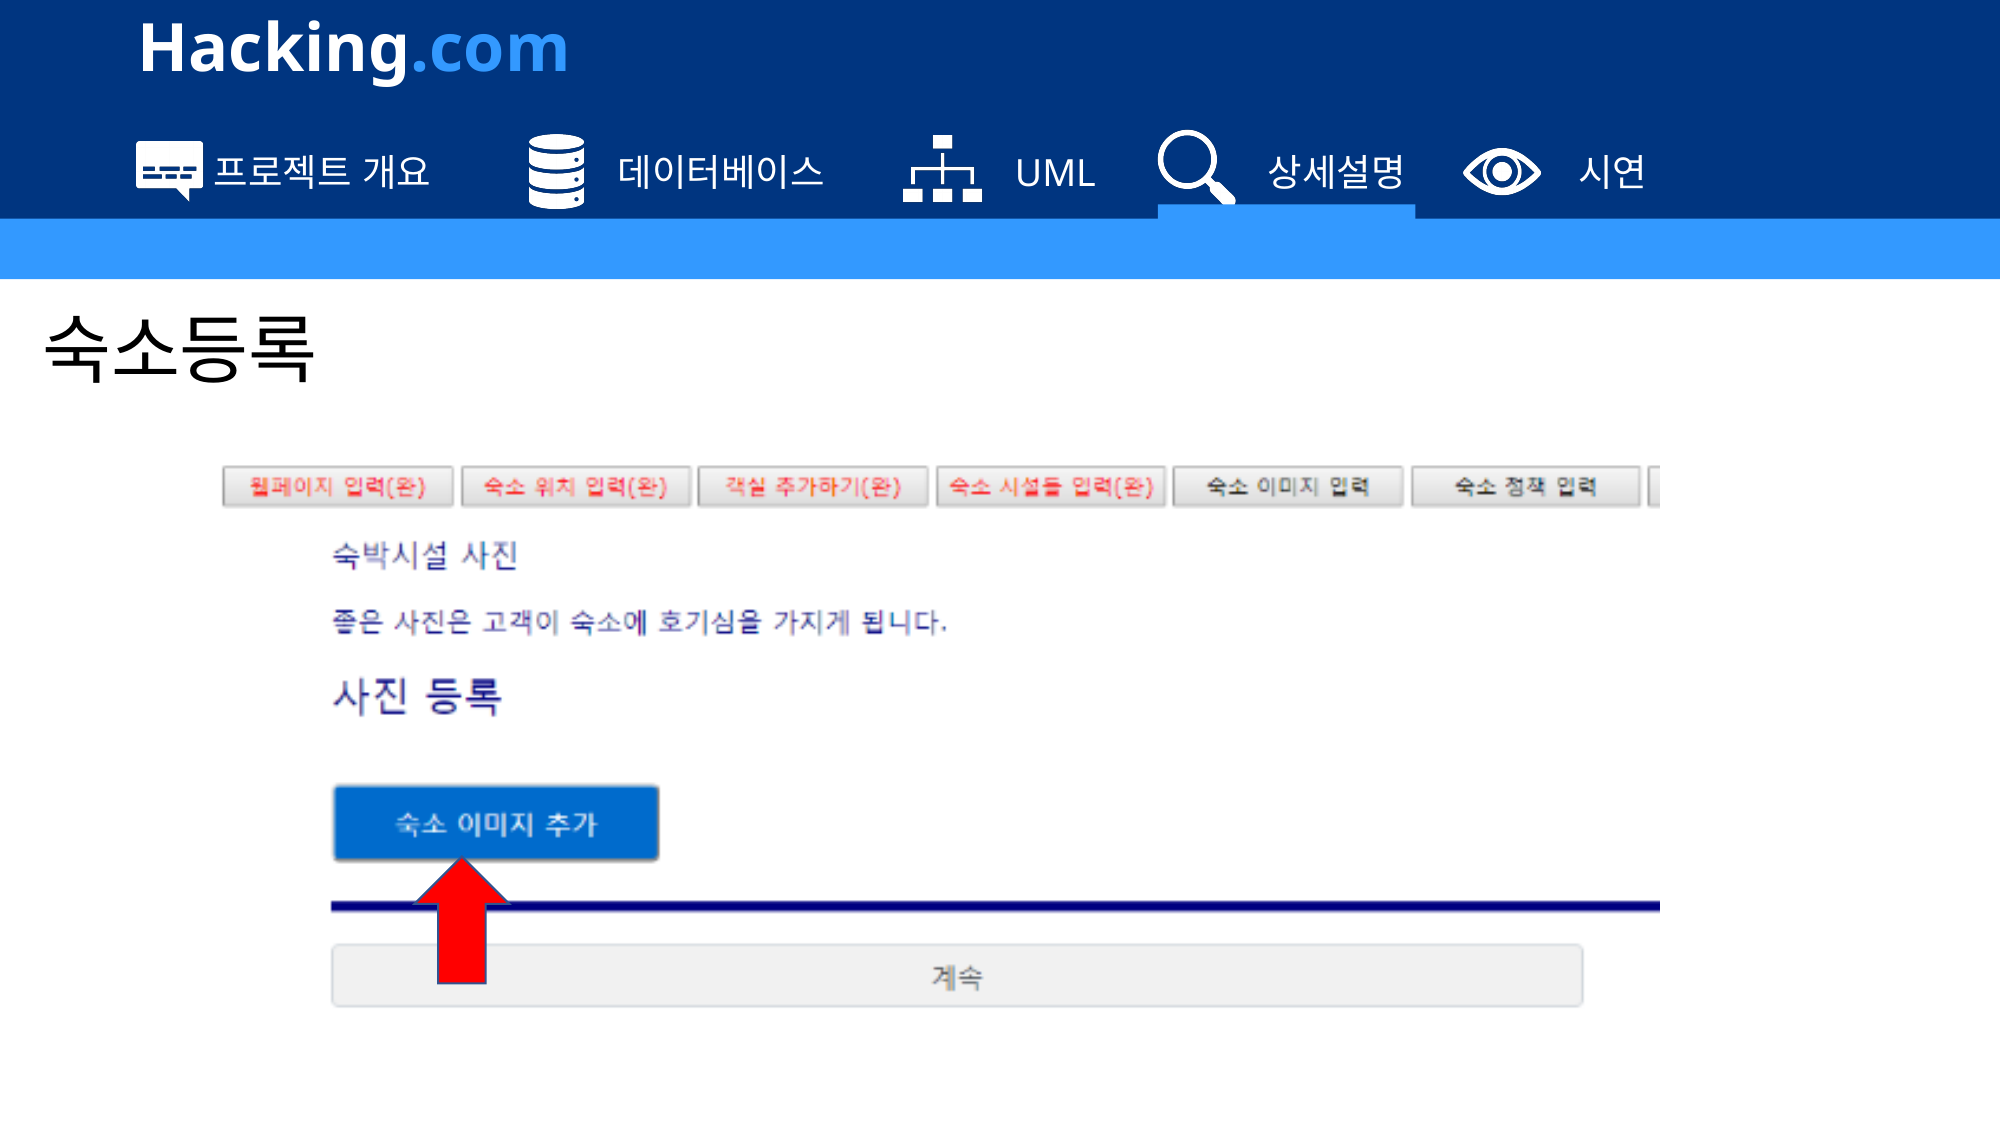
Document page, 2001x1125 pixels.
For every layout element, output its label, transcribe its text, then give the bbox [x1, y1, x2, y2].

picture [216, 438, 1660, 1072]
picture [0, 0, 2000, 219]
text_box 숙소등록 [27, 295, 371, 401]
text_box [0, 219, 2000, 280]
